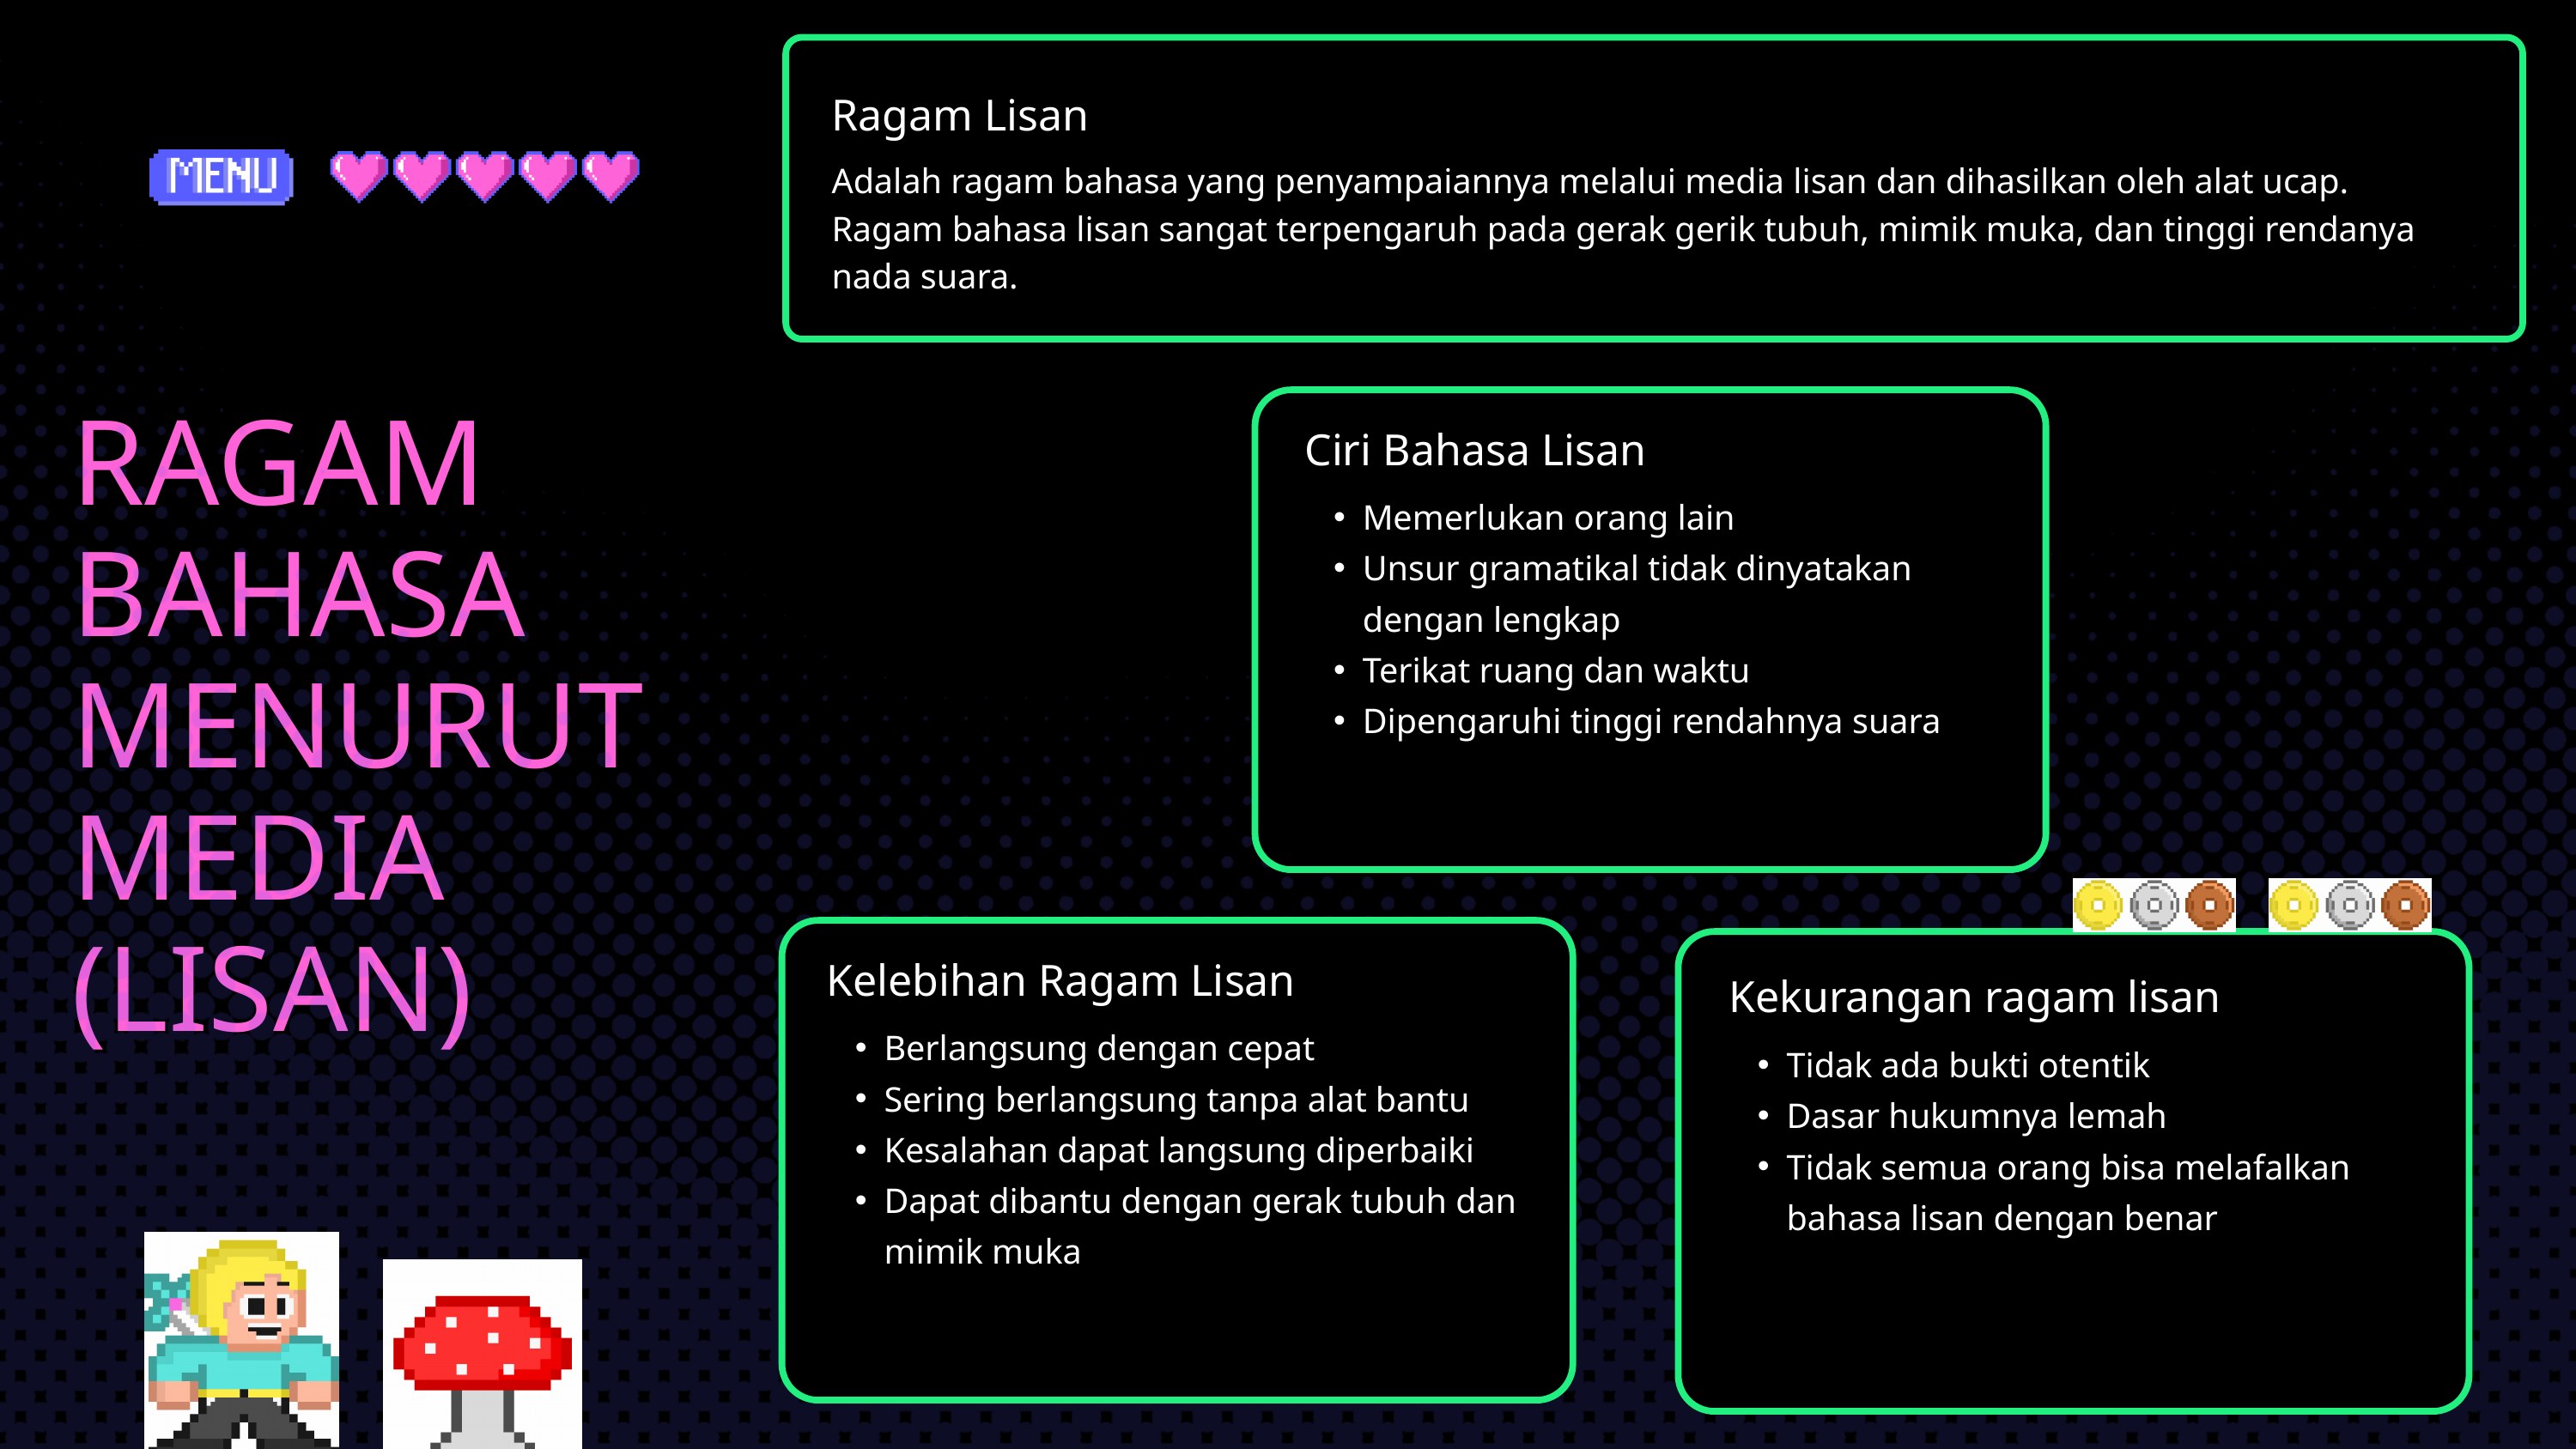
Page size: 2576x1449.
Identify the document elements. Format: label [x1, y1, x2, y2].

picture [144, 1232, 339, 1449]
text_box [785, 37, 2524, 340]
text_box [825, 949, 1529, 1371]
picture [2073, 878, 2237, 932]
text_box [1728, 967, 2432, 1286]
text_box [1678, 931, 2470, 1412]
text_box [781, 919, 1573, 1401]
text_box [831, 84, 2470, 293]
text_box [1304, 419, 2008, 789]
text_box [1255, 389, 2046, 870]
text_box [0, 0, 2576, 1449]
picture [2268, 878, 2432, 932]
picture [383, 1259, 582, 1449]
